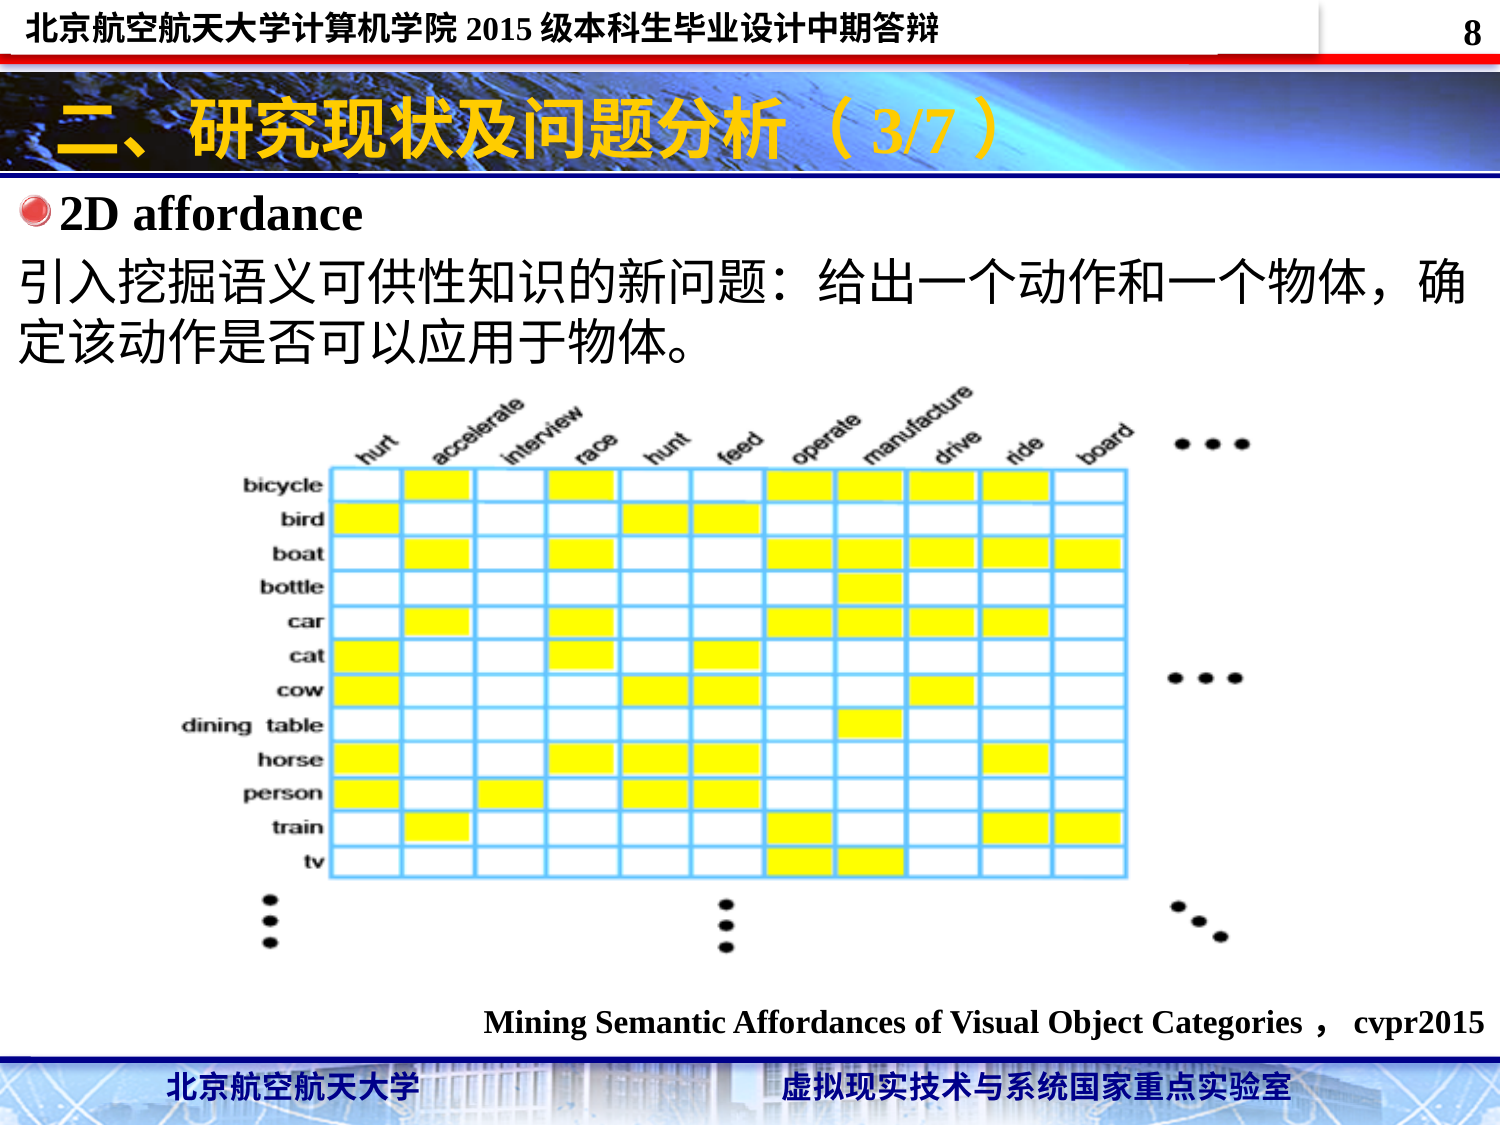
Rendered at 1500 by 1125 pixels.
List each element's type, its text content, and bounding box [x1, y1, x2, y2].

picture [17, 192, 53, 228]
picture [176, 379, 1260, 967]
title 二、研究现状及问题分析（3/7） [39, 74, 1455, 172]
text_box Mining Semantic Affordances of Visual Object Categories，cvpr2015 [0, 992, 1500, 1048]
list 2D affordance 引入挖掘语义可供性知识的新问题：给出一个动作和一个物体，确定该动作是否可以应用于物体。 [2, 172, 1500, 440]
slide_number 8 [1317, 0, 1498, 54]
picture [0, 72, 1500, 171]
picture [0, 1063, 1500, 1125]
